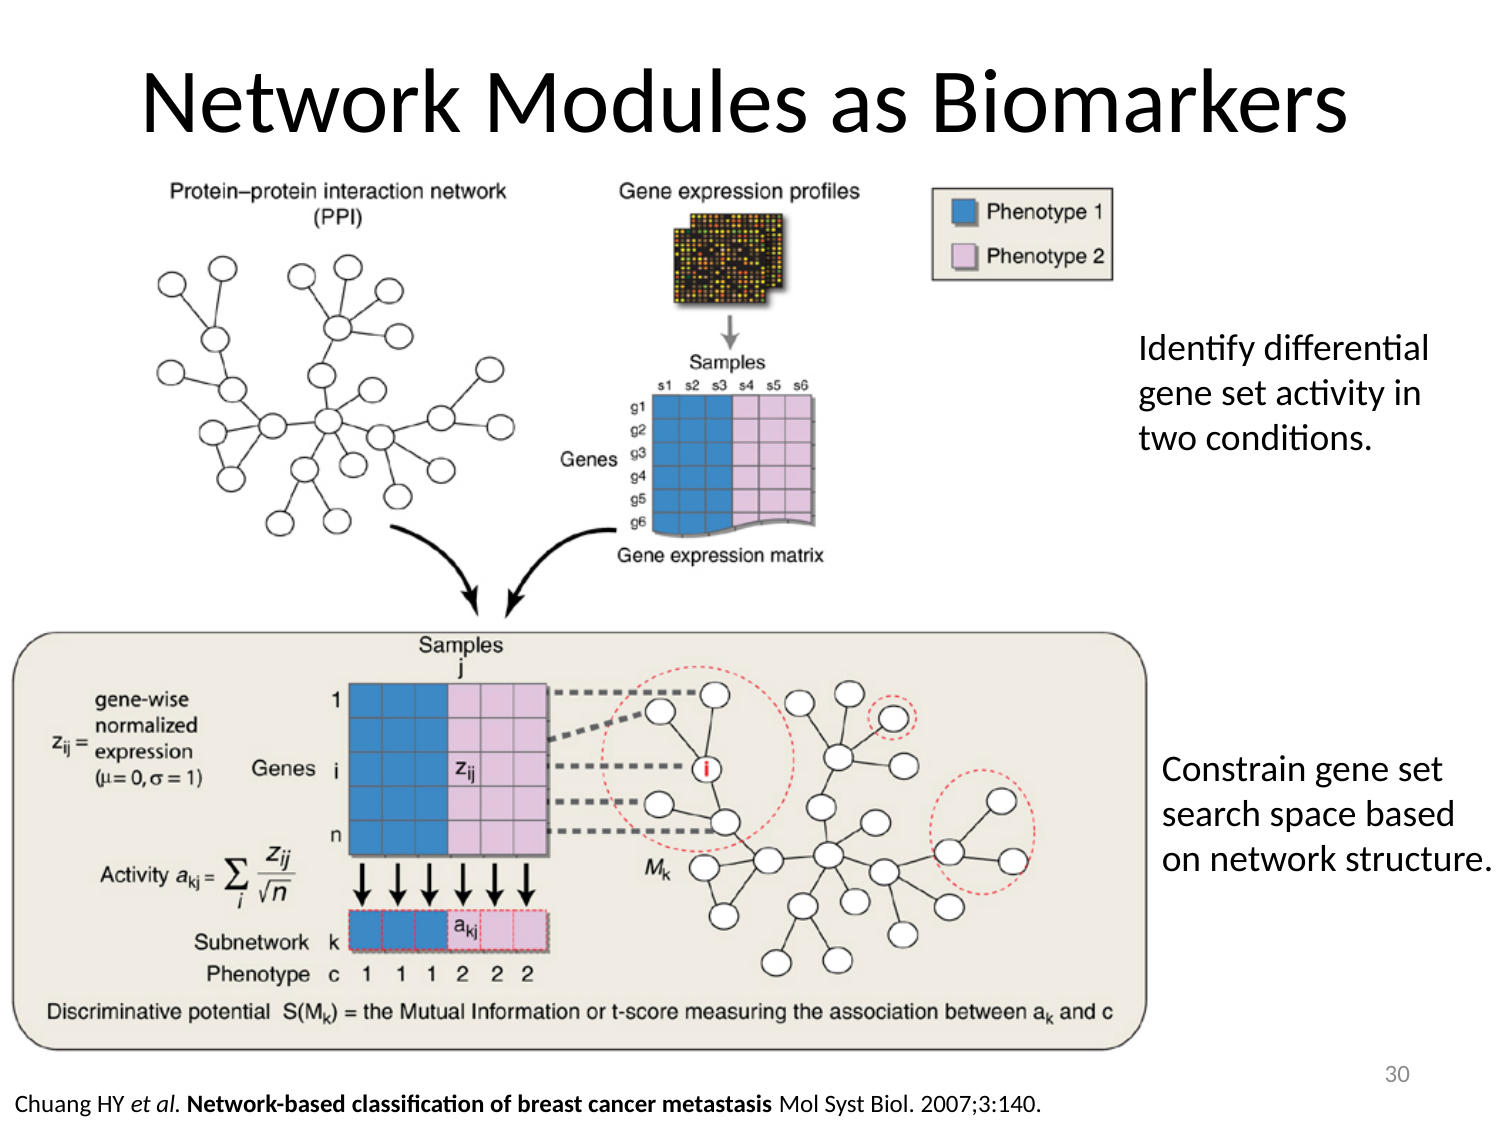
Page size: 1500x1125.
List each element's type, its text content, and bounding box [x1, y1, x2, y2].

text_box Identify differential gene set activity in two conditions. [1154, 315, 1479, 466]
text_box Constrain gene set search space based on network structure. [1154, 736, 1500, 887]
picture [10, 178, 1149, 1053]
title Network Modules as Biomarkers [70, 2, 1421, 190]
slide_number 30 [1074, 1042, 1425, 1103]
text_box Chuang HY et al. Network-based classification of breast cancer metastasis Mol Syst Biol. 2007;3:140. [0, 1079, 1372, 1125]
